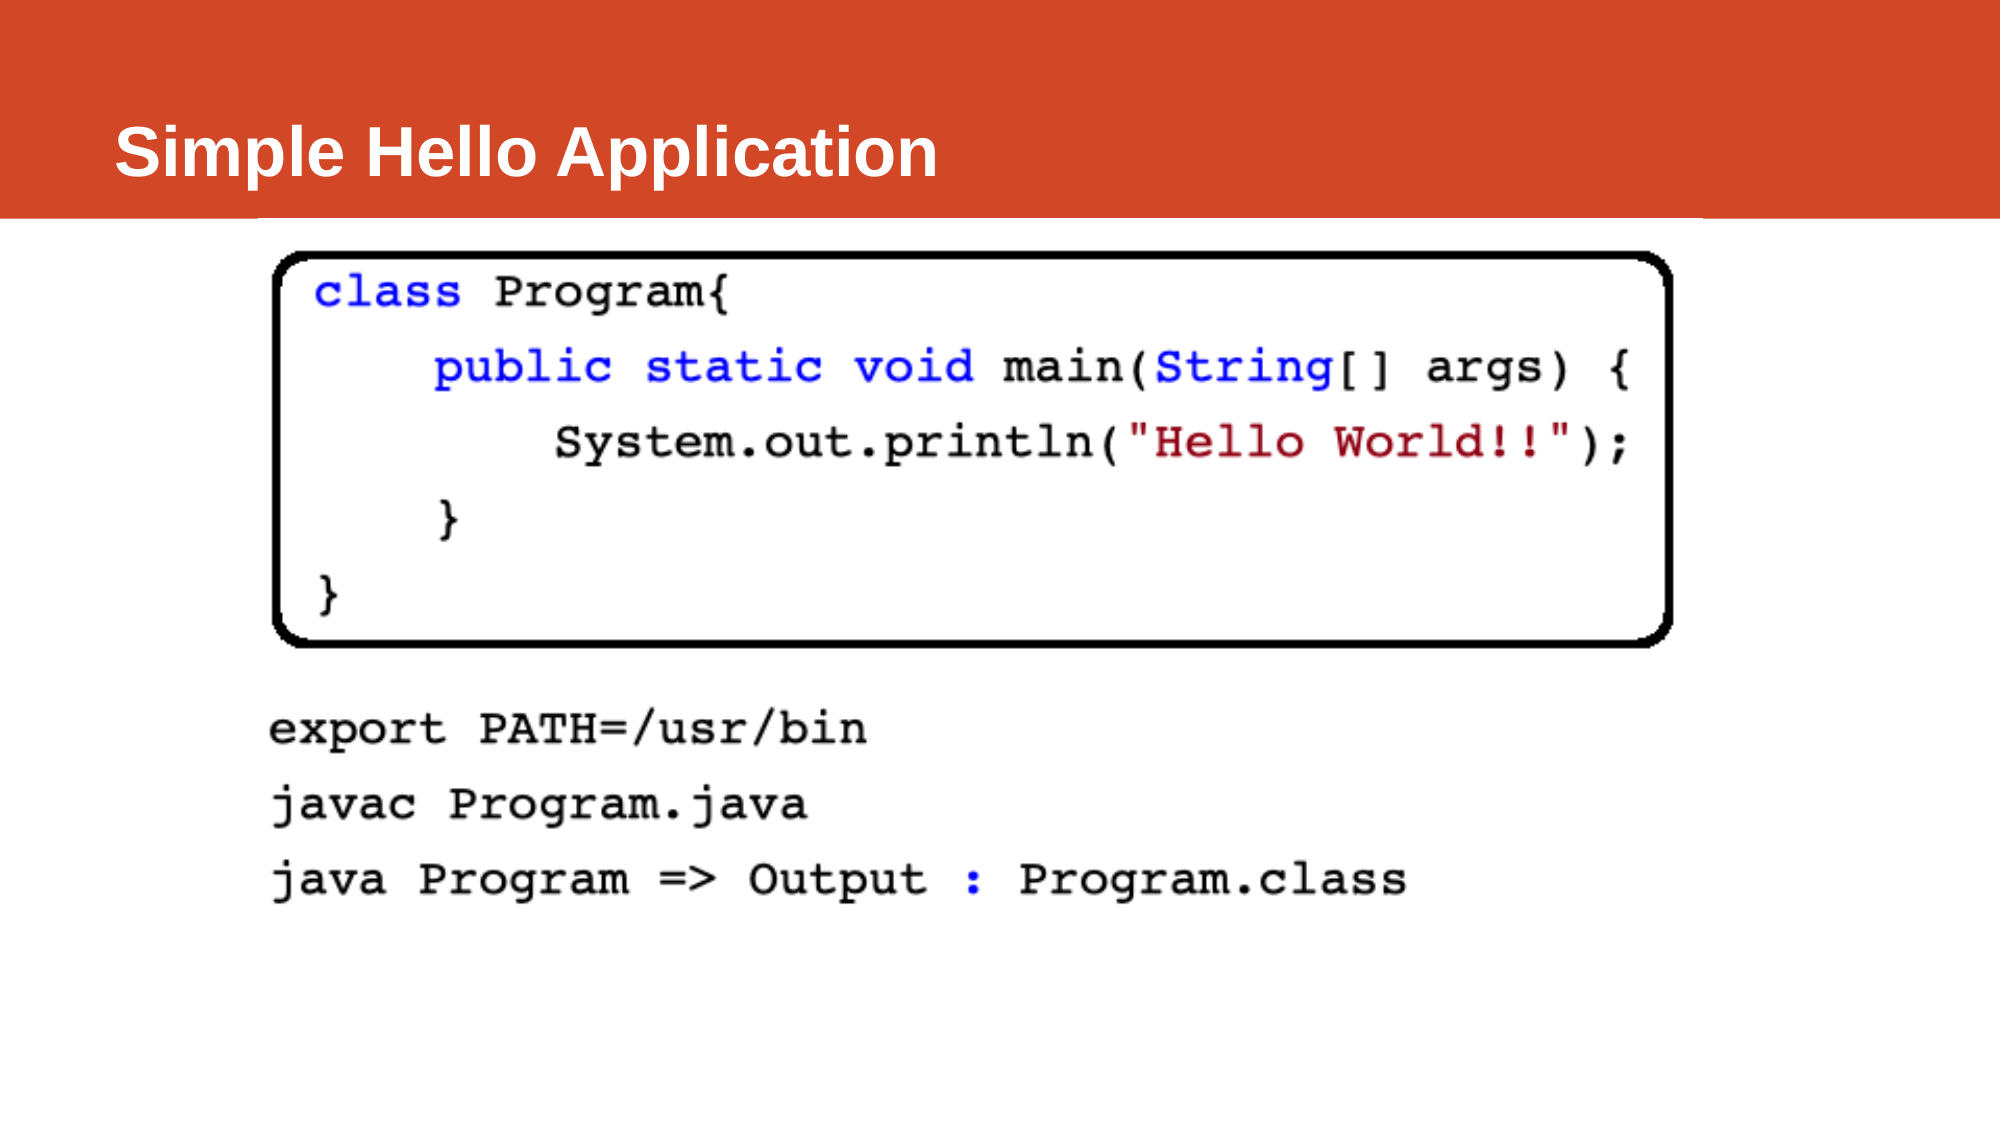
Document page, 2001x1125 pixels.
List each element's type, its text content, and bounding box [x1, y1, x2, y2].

picture [258, 695, 1428, 948]
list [258, 218, 1703, 676]
title Simple Hello Application [99, 0, 1863, 199]
